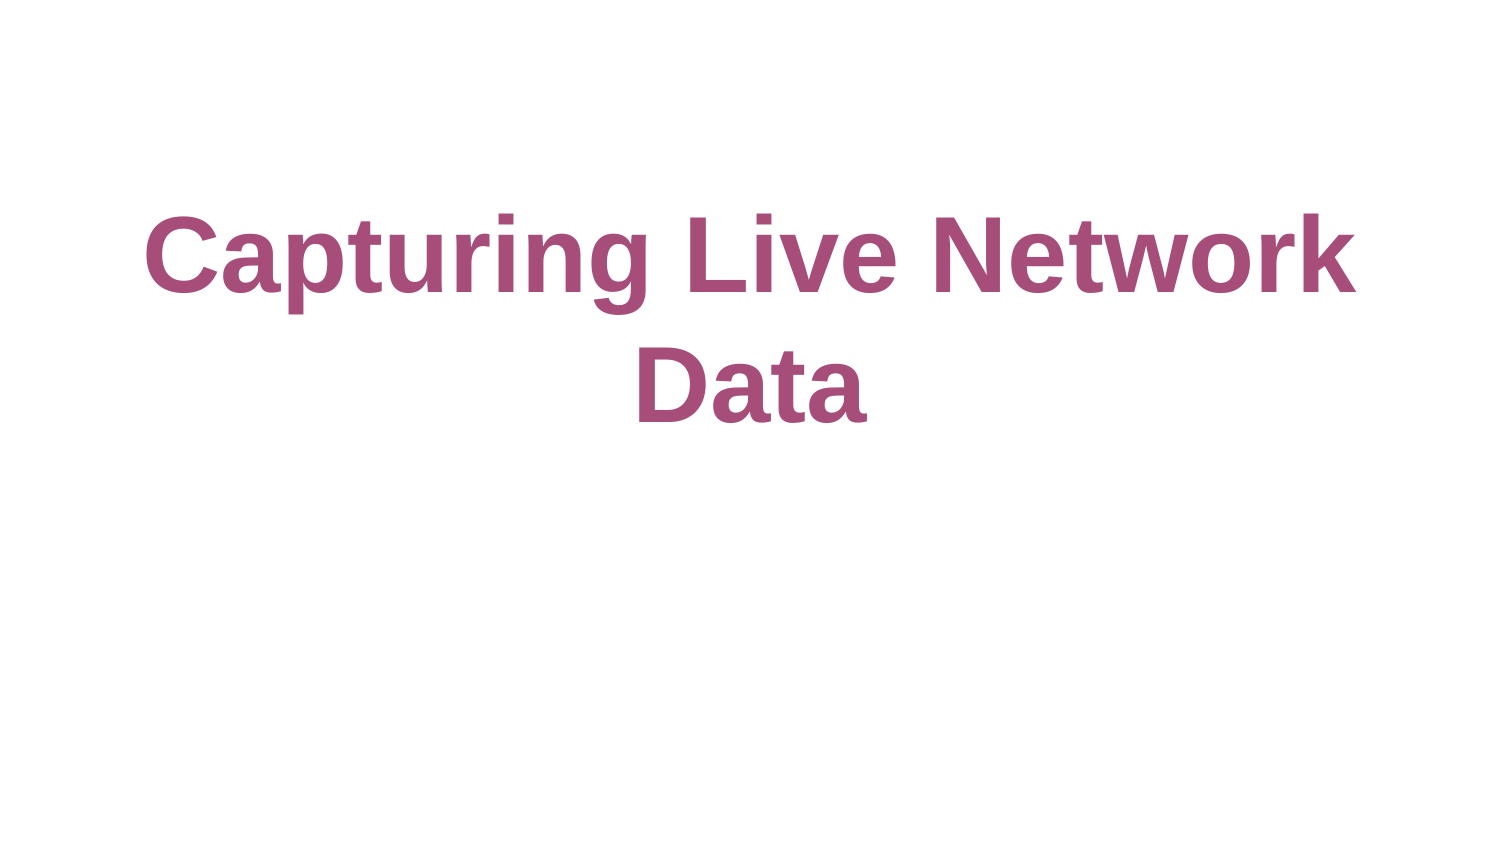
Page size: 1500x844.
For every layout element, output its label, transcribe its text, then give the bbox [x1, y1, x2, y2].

title Capturing Live Network Data [51, 122, 1449, 459]
